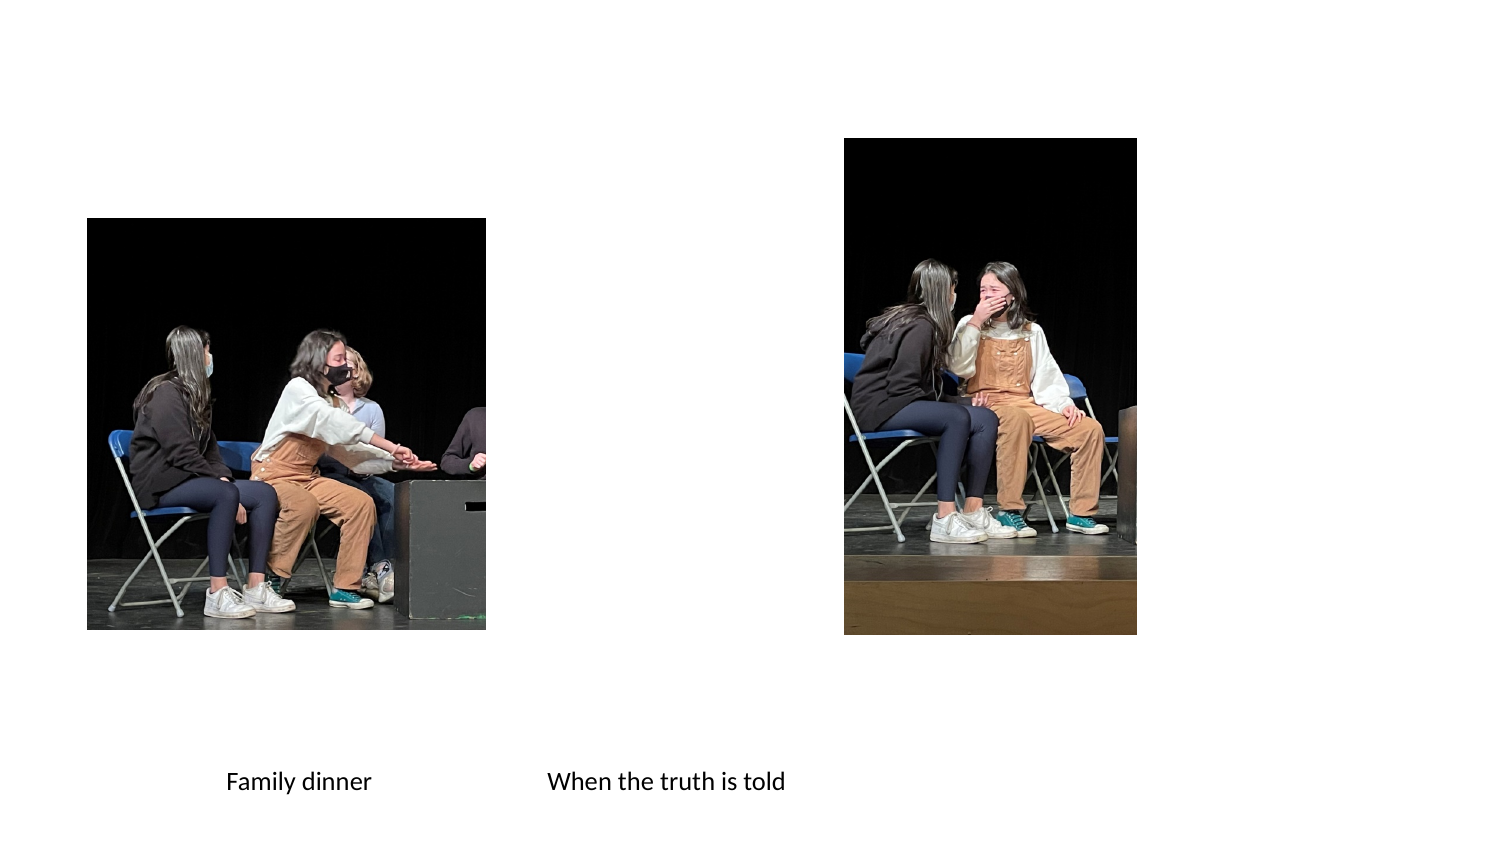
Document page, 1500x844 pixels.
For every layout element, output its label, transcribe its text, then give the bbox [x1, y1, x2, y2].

picture [87, 217, 486, 630]
picture [844, 138, 1137, 635]
list Family dinner When the truth is told [75, 49, 1425, 812]
